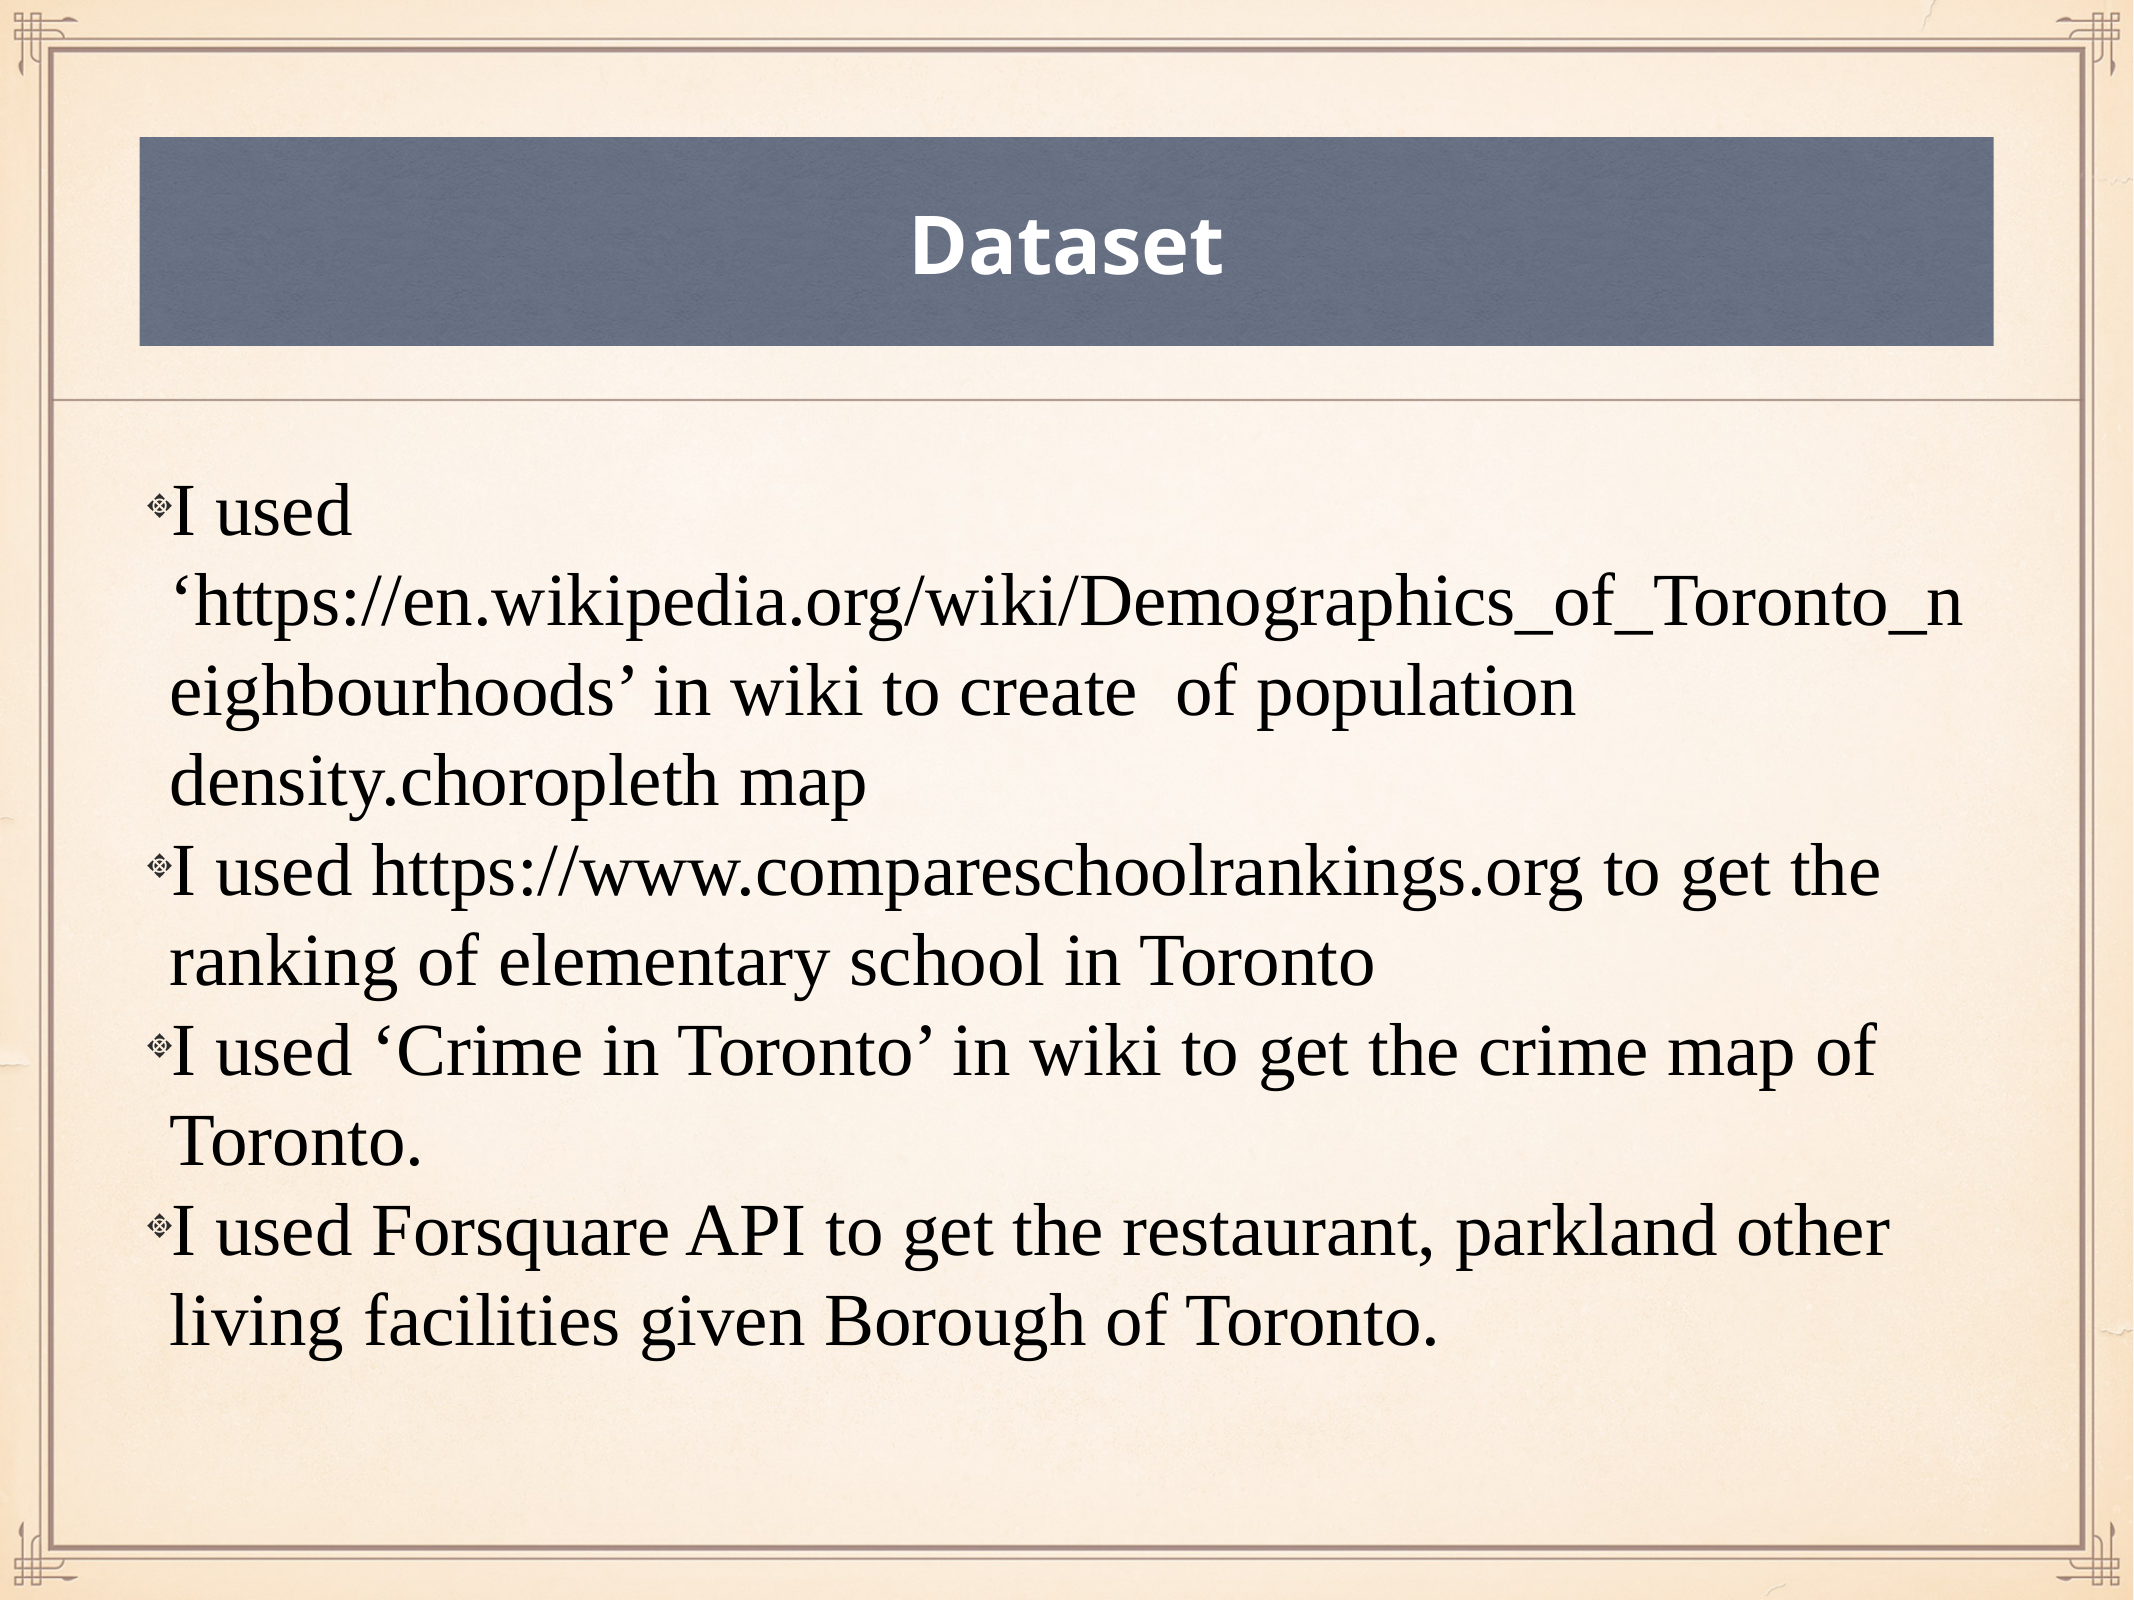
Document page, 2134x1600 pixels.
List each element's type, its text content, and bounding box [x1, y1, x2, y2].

list I used ‘https://en.wikipedia.org/wiki/Demographics_of_Toronto_neighbourhoods’ in wiki to create of population density.choropleth map I used https://www.compareschoolrankings.org to get the ranking of elementary school in Toronto I used ‘Crime in Toronto’ in wiki to get the crime map of Toronto. I used Forsquare API to get the restaurant, parkland other living facilities given Borough of Toronto. [139, 451, 1995, 1495]
title Dataset [139, 136, 1995, 347]
picture [0, 0, 2134, 1600]
